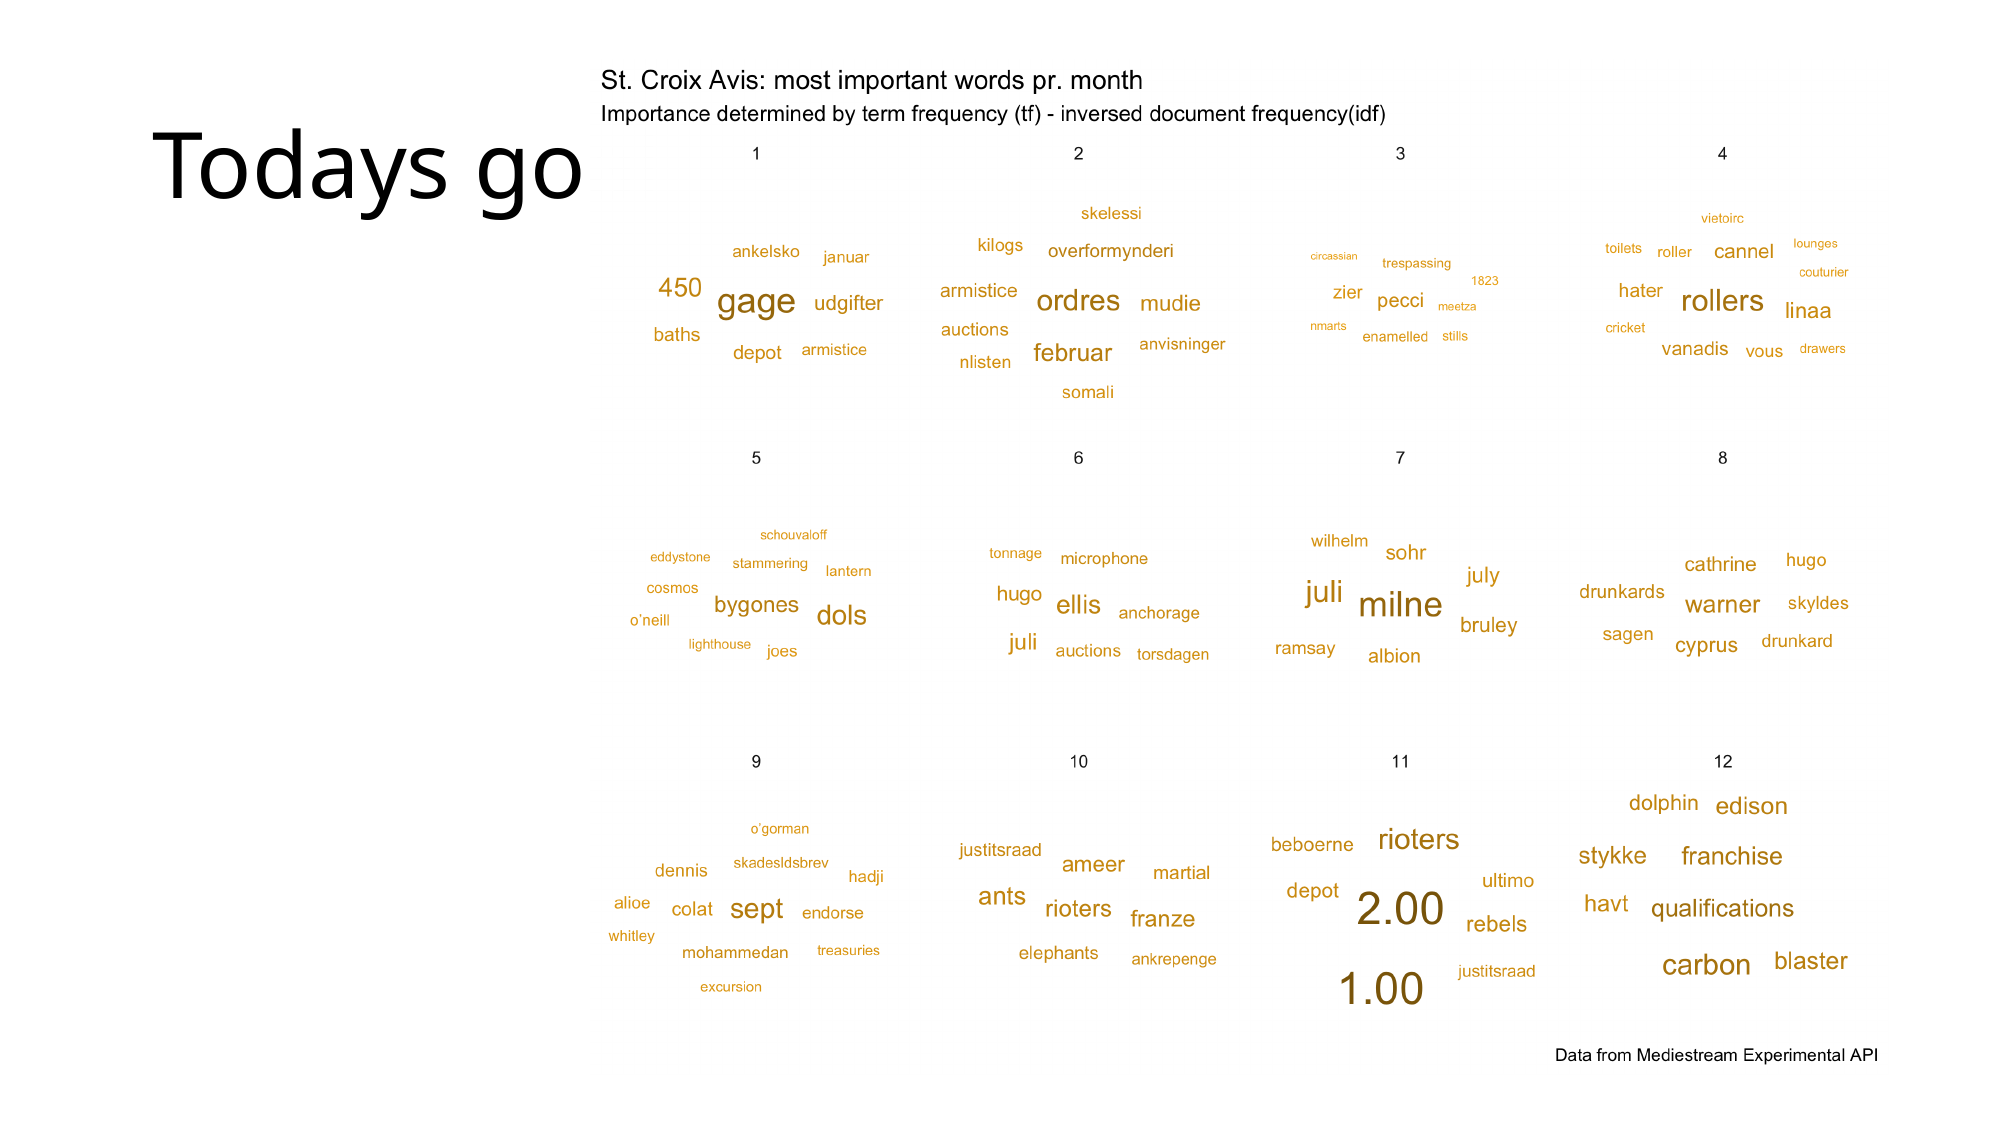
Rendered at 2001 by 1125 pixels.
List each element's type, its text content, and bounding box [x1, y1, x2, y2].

title Todays goal [137, 59, 590, 278]
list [590, 59, 1889, 1075]
